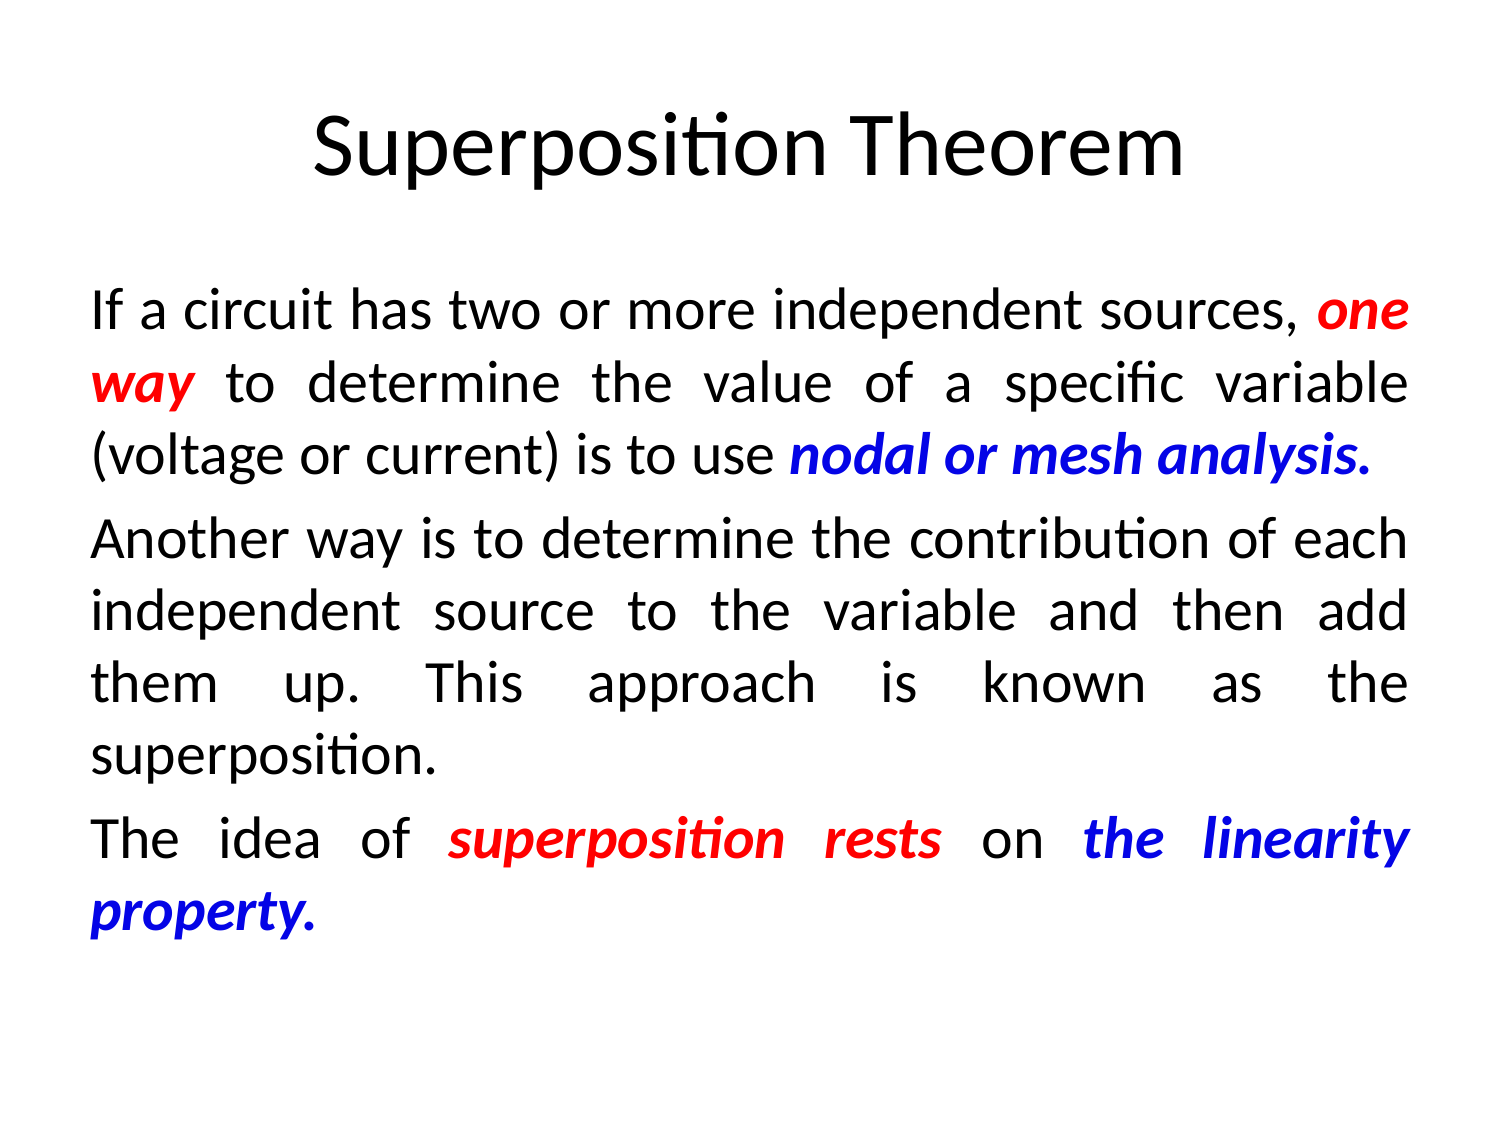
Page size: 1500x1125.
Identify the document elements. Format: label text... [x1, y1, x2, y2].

list If a circuit has two or more independent sources, one way to determine the value of a specific variable (voltage or current) is to use nodal or mesh analysis. Another way is to determine the contribution of each independent source to the variable and then add them up. This approach is known as the superposition. The idea of superposition rests on the linearity property. [75, 262, 1425, 1005]
title Superposition Theorem [75, 45, 1425, 233]
